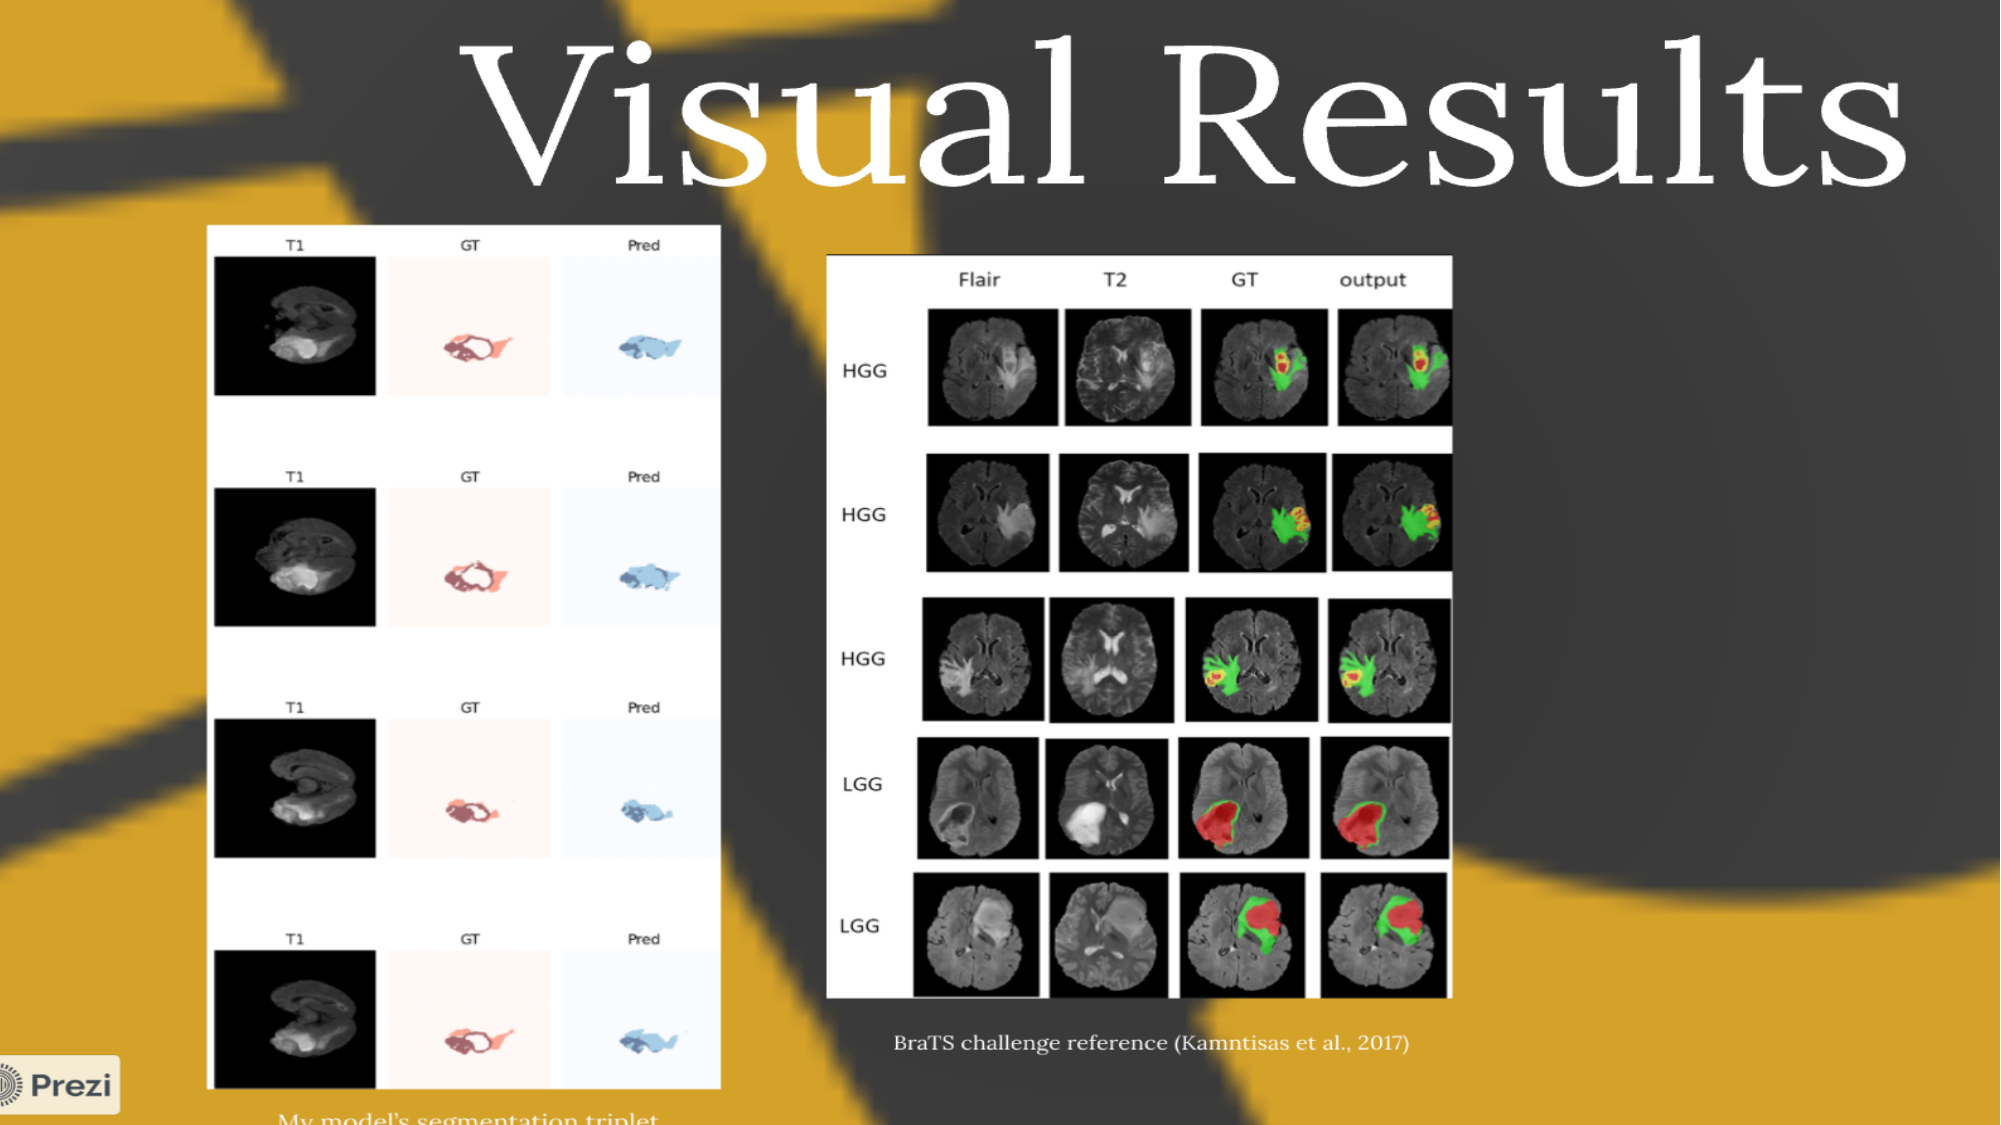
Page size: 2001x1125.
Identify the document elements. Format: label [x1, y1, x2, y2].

list [0, 0, 2000, 1125]
